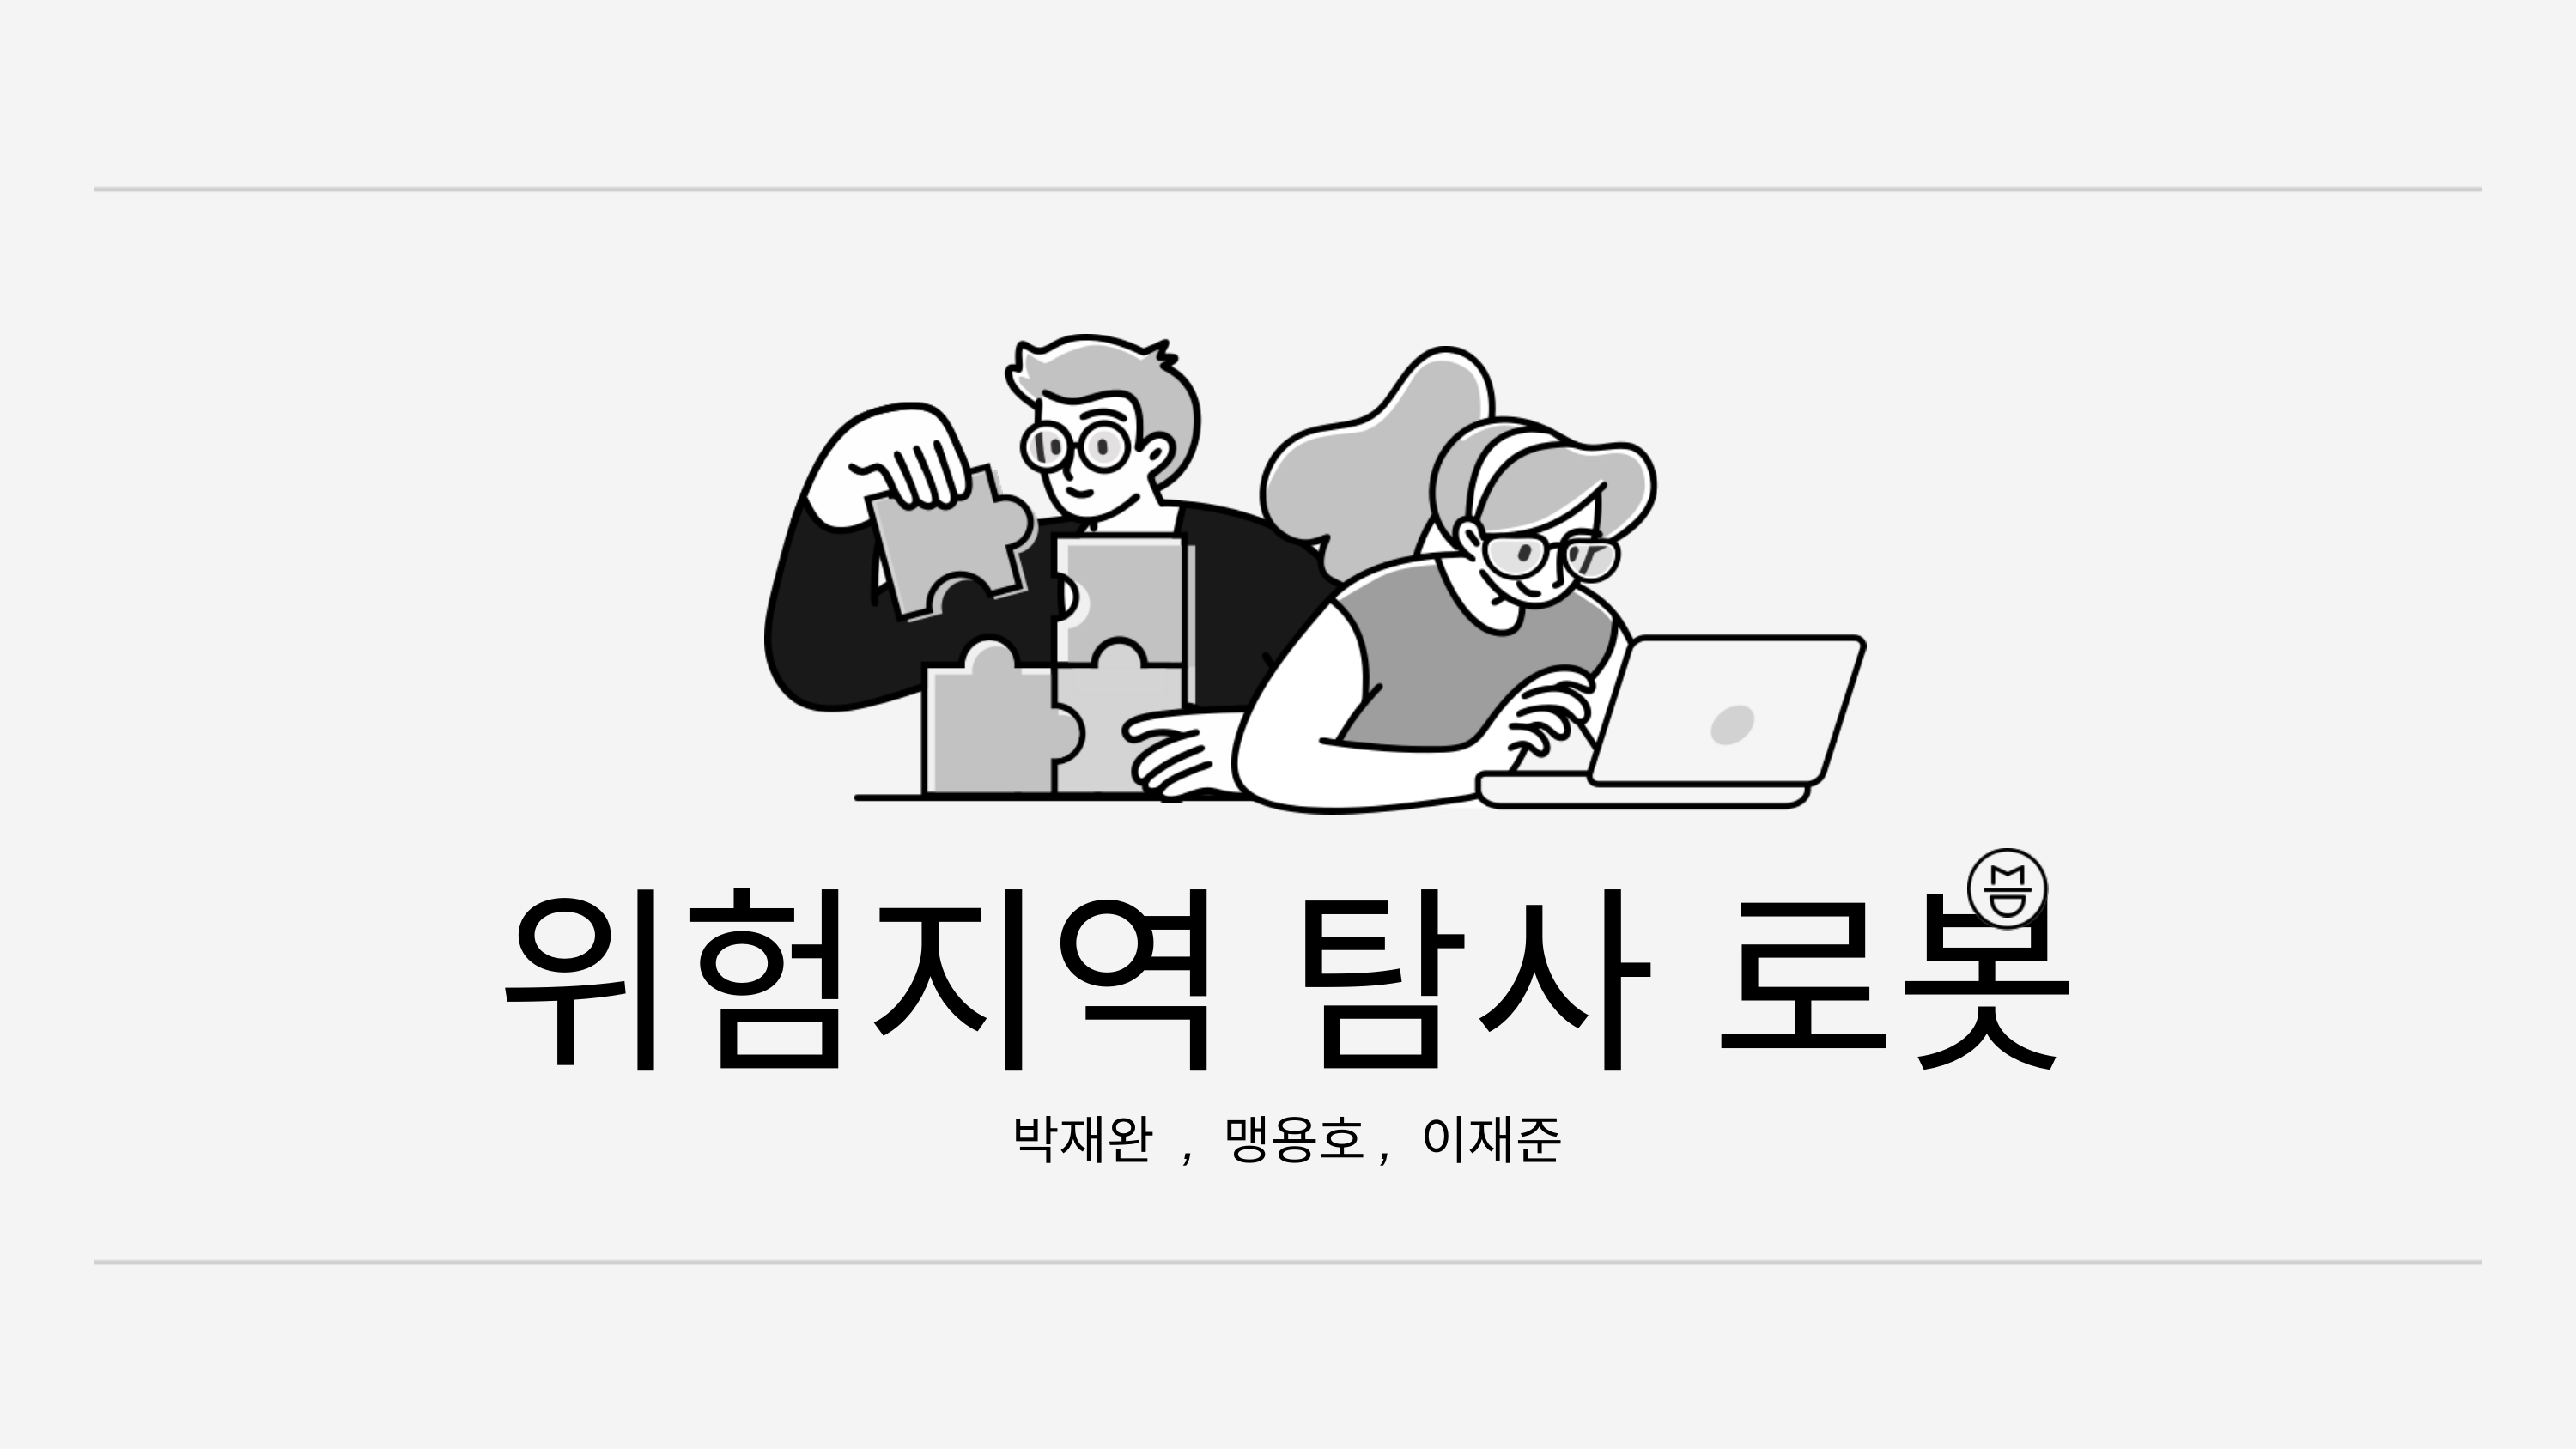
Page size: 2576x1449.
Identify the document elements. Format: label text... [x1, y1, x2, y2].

text_box 위험지역 탐사 로봇 [0, 848, 2576, 1102]
text_box 박재완 , 맹용호, 이재준 [404, 1102, 2172, 1176]
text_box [1967, 848, 2050, 931]
picture [94, 1254, 2482, 1271]
picture [94, 181, 2482, 198]
picture [763, 333, 1867, 815]
